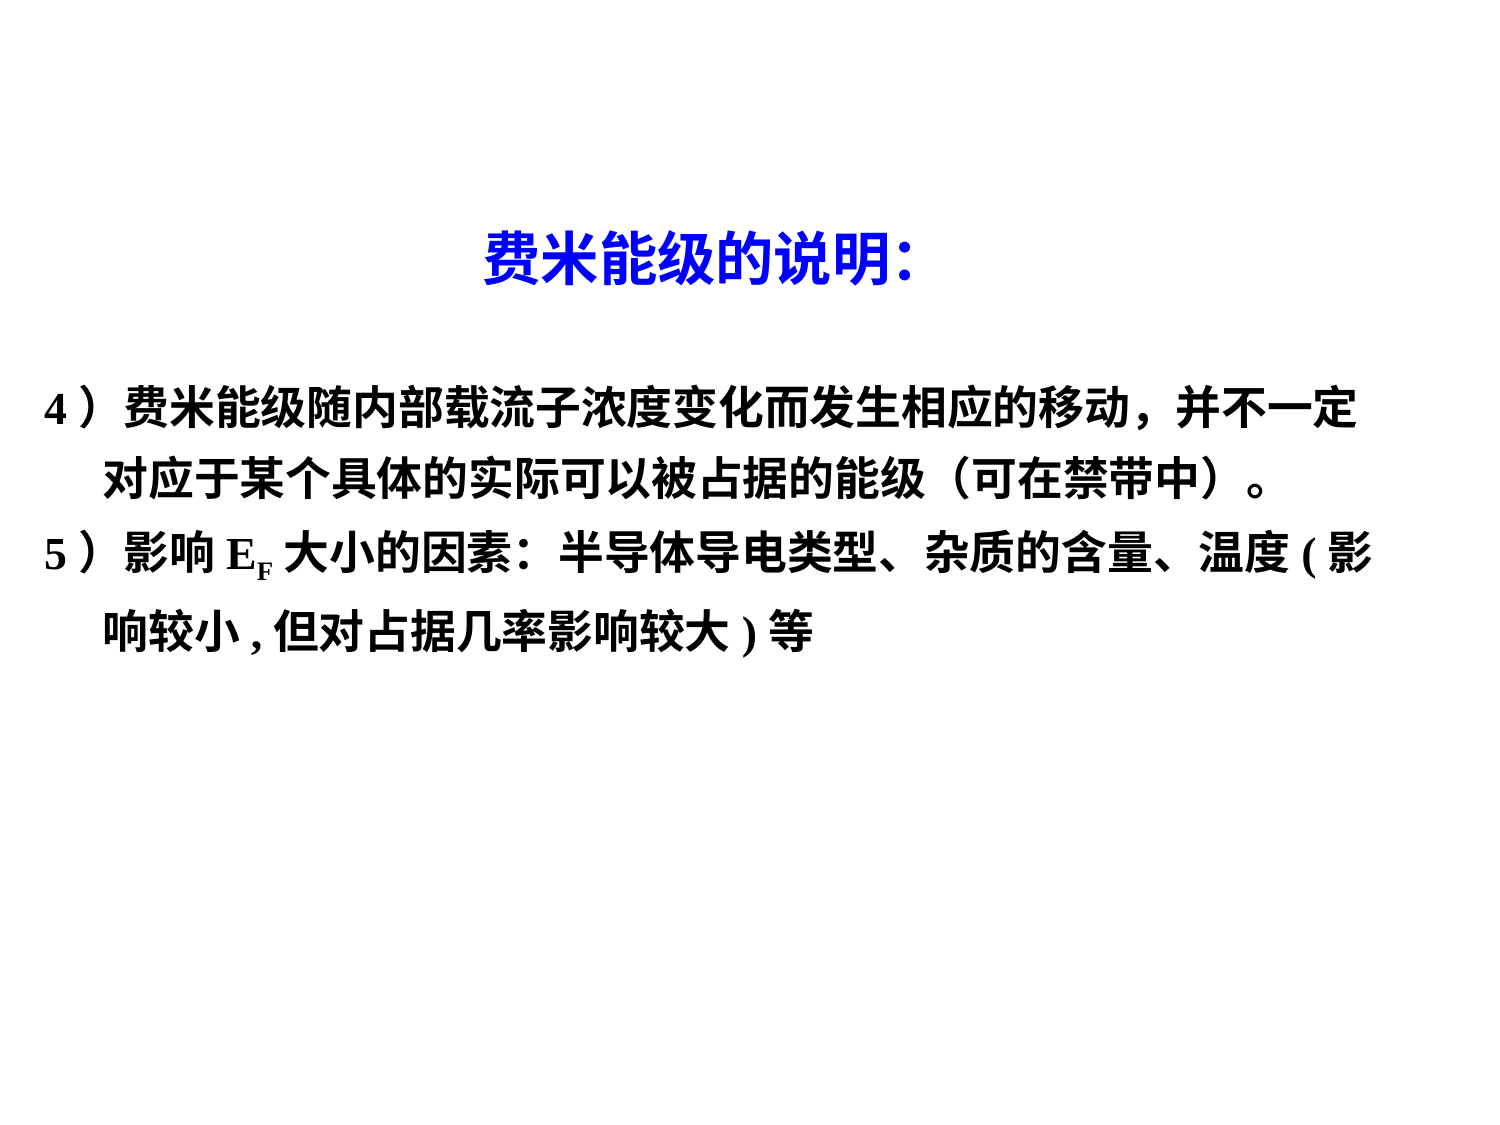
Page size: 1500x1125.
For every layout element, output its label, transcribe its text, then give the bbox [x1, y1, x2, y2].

text_box 费米能级的说明： [467, 208, 964, 300]
text_box 4）费米能级随内部载流子浓度变化而发生相应的移动，并不一定对应于某个具体的实际可以被占据的能级（可在禁带中）。 5）影响EF大小的因素：半导体导电类型、杂质的含量、温度(影响较小,但对占据几率影响较大)等 [29, 354, 1402, 665]
